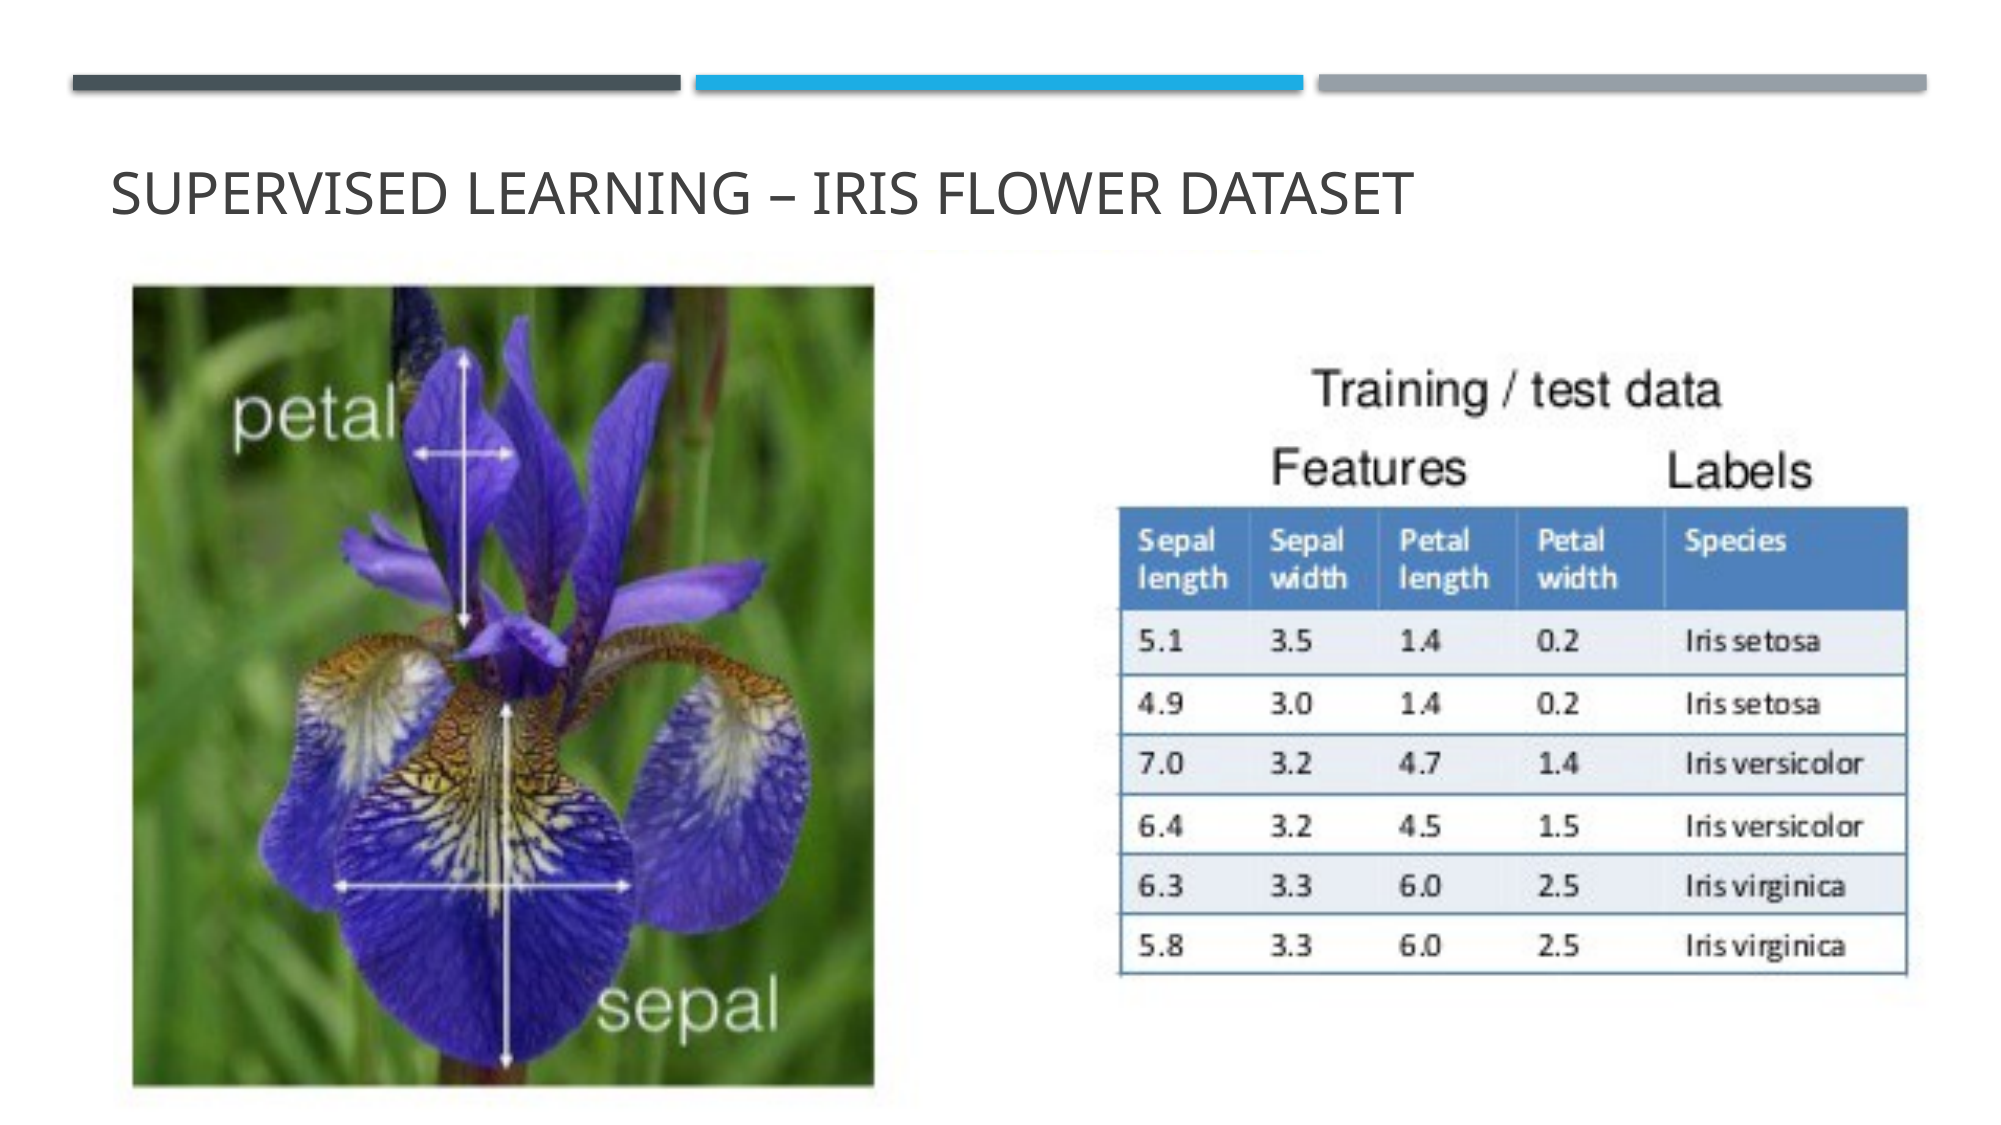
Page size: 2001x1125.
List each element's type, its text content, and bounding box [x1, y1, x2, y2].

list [112, 250, 1969, 1125]
title Supervised learning – iris flower dataset [95, 115, 1905, 234]
